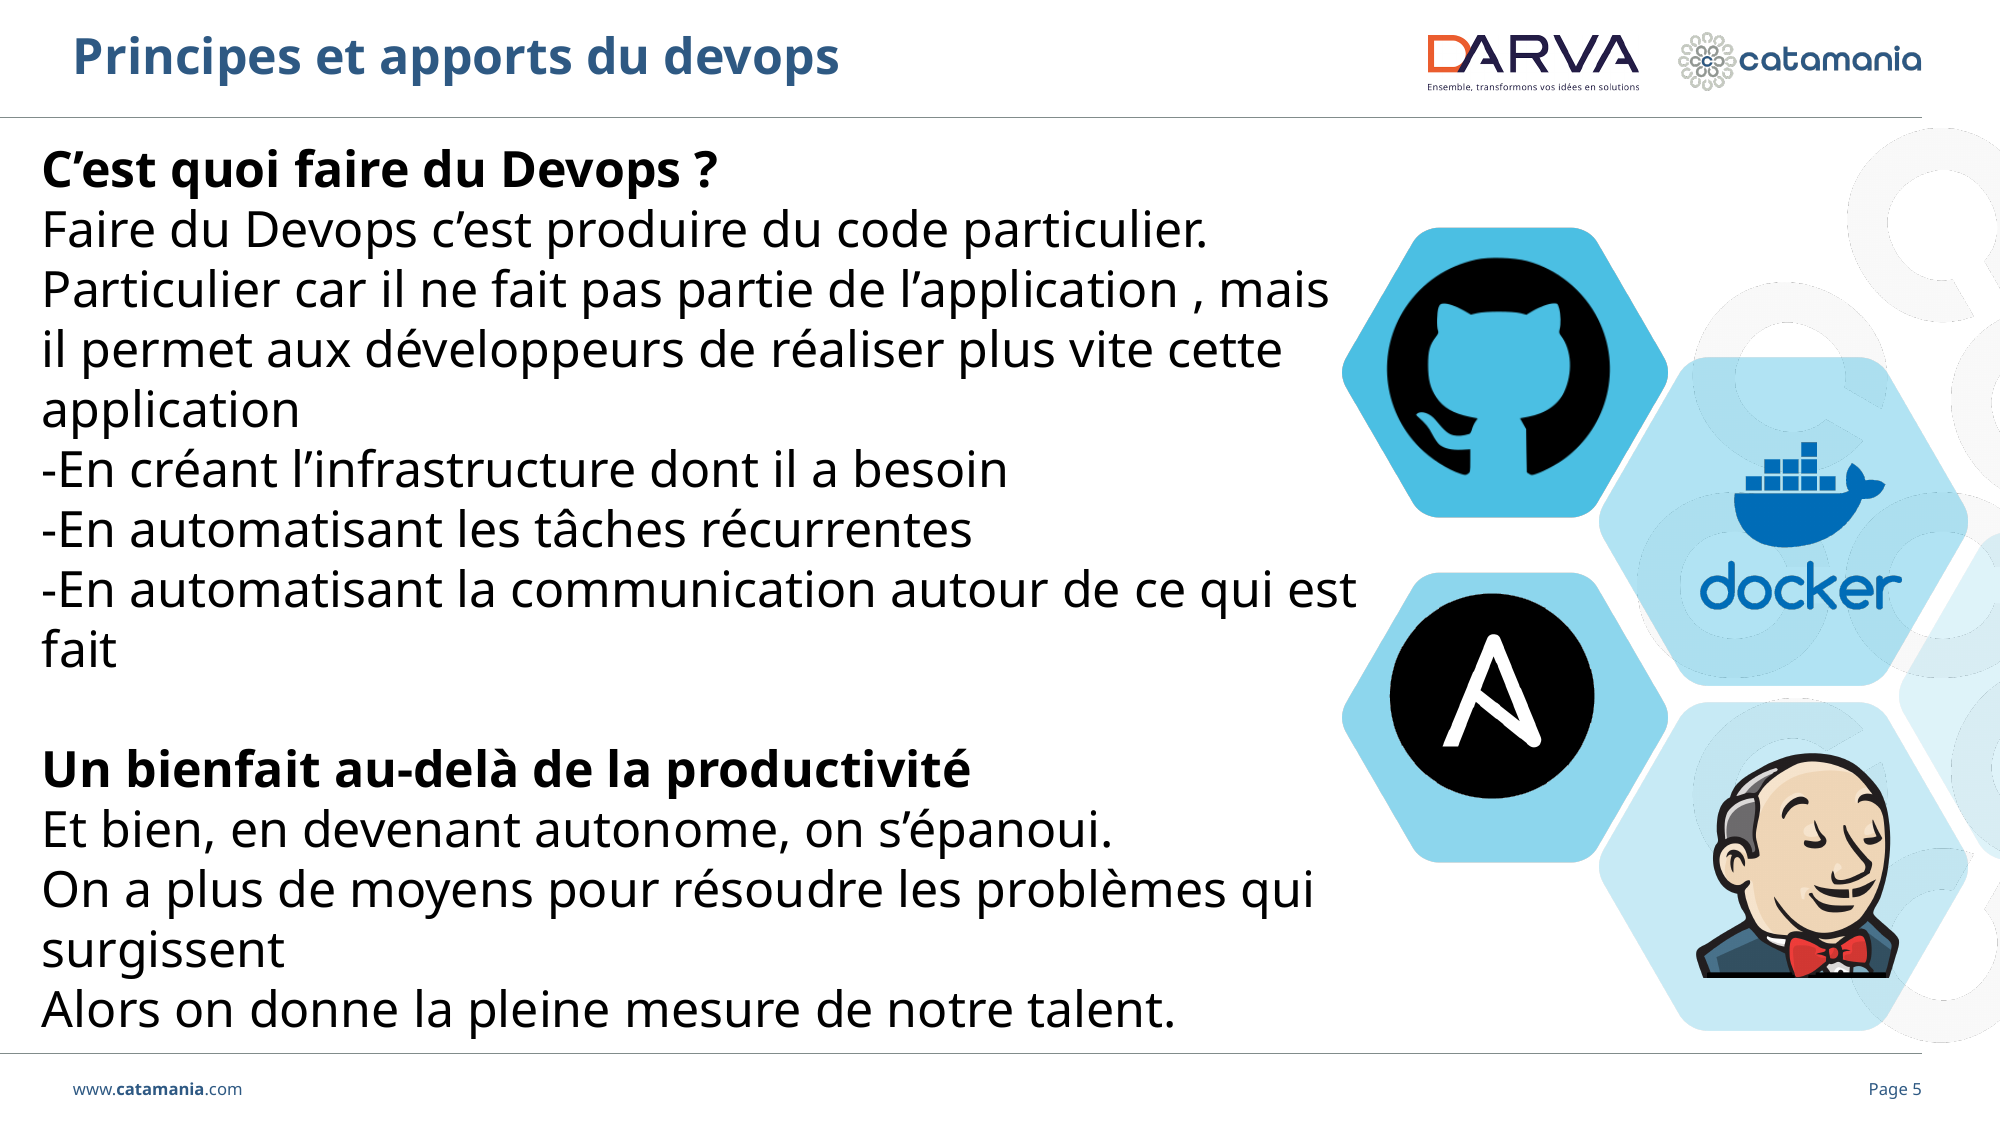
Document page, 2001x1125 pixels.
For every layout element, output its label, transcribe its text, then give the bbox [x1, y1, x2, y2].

text_box C’est quoi faire du Devops ? Faire du Devops c’est produire du code particulier. Particulier car il ne fait pas partie de l’application , mais il permet aux développeurs de réaliser plus vite cette application -En créant l’infrastructure dont il a besoin -En automatisant les tâches récurrentes -En automatisant la communication autour de ce qui est fait Un bienfait au-delà de la productivité Et bien, en devenant autonome, on s’épanoui. On a plus de moyens pour résoudre les problèmes qui surgissent Alors on donne la pleine mesure de notre talent. [41, 119, 1368, 1056]
title Principes et apports du devops [72, 0, 1639, 118]
picture [1261, 32, 2000, 1097]
text_box [975, 537, 1025, 588]
